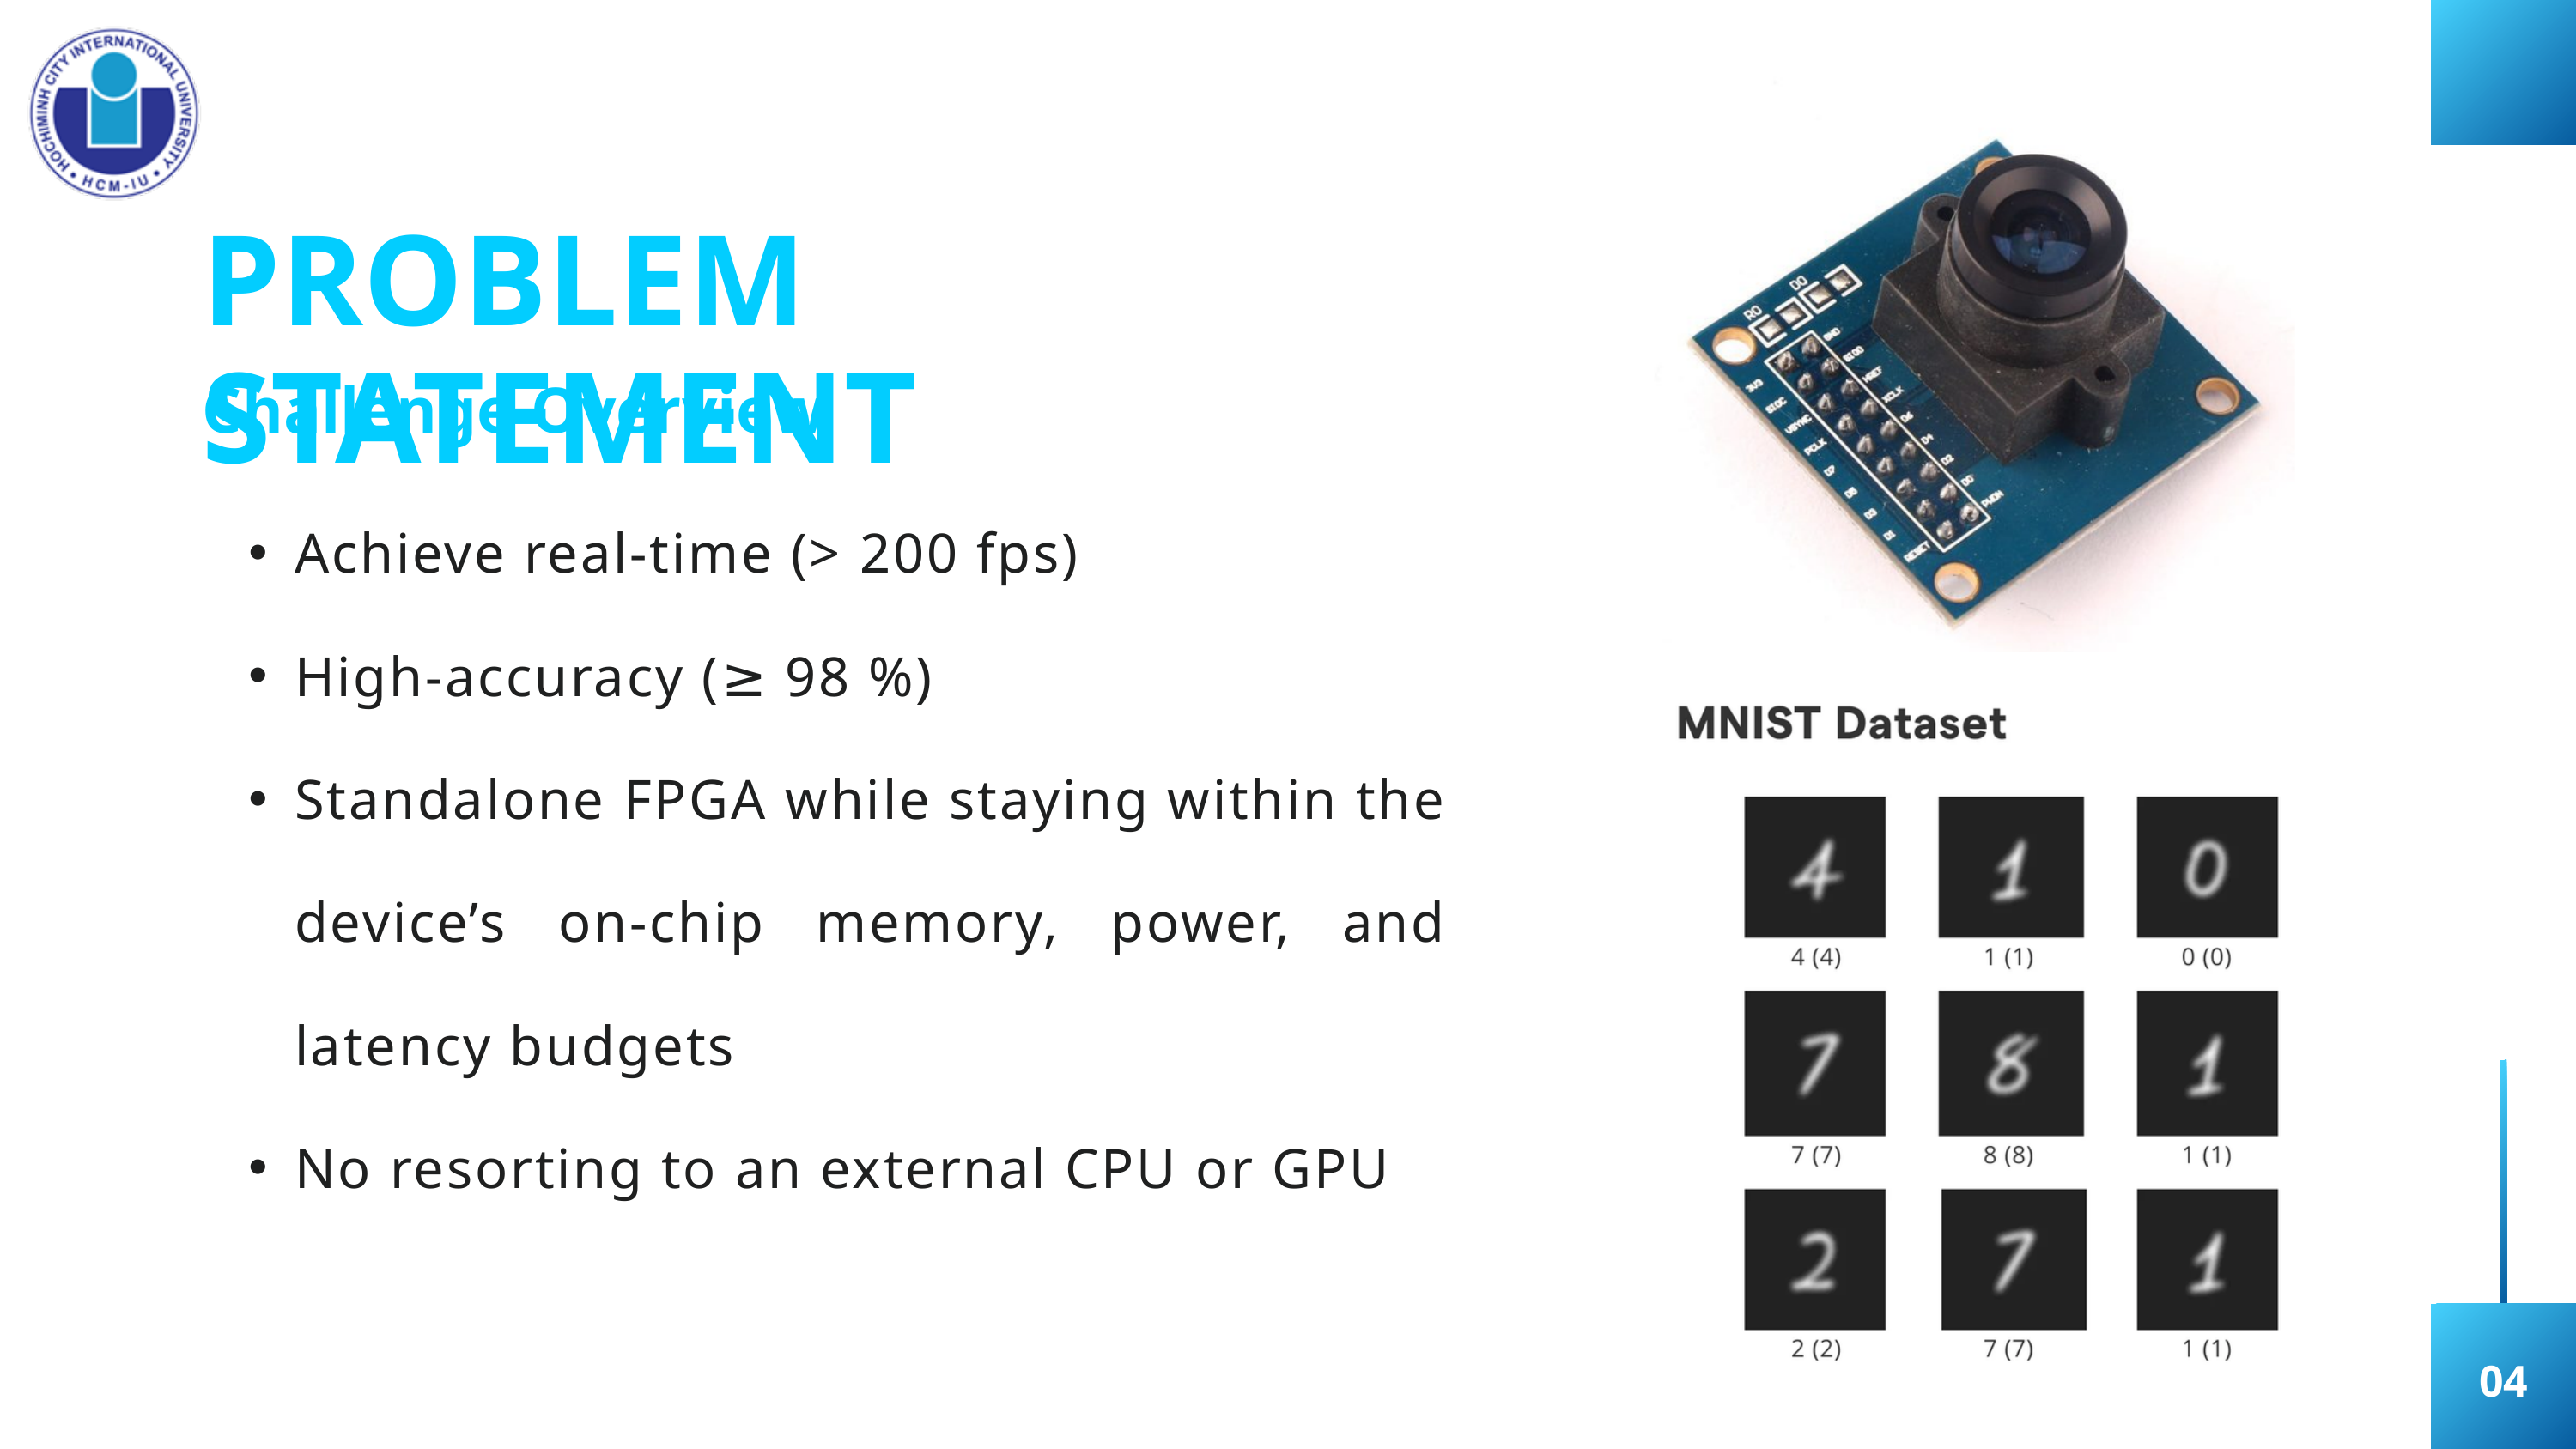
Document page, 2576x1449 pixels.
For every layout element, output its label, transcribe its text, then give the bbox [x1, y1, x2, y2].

text_box [1631, 652, 2391, 1412]
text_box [2430, 1303, 2576, 1449]
text_box [25, 24, 203, 205]
text_box Challenge Overview [202, 358, 1022, 446]
text_box Achieve real-time (> 200 fps) High-accuracy (≥ 98 %) Standalone FPGA while staying within the device’s on-chip memory, power, and latency budgets No resorting to an external CPU or GPU [202, 461, 1449, 1199]
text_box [2500, 1059, 2507, 1302]
text_box PROBLEM STATEMENT [202, 213, 1198, 461]
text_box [2430, 0, 2576, 145]
text_box [1654, 61, 2295, 652]
